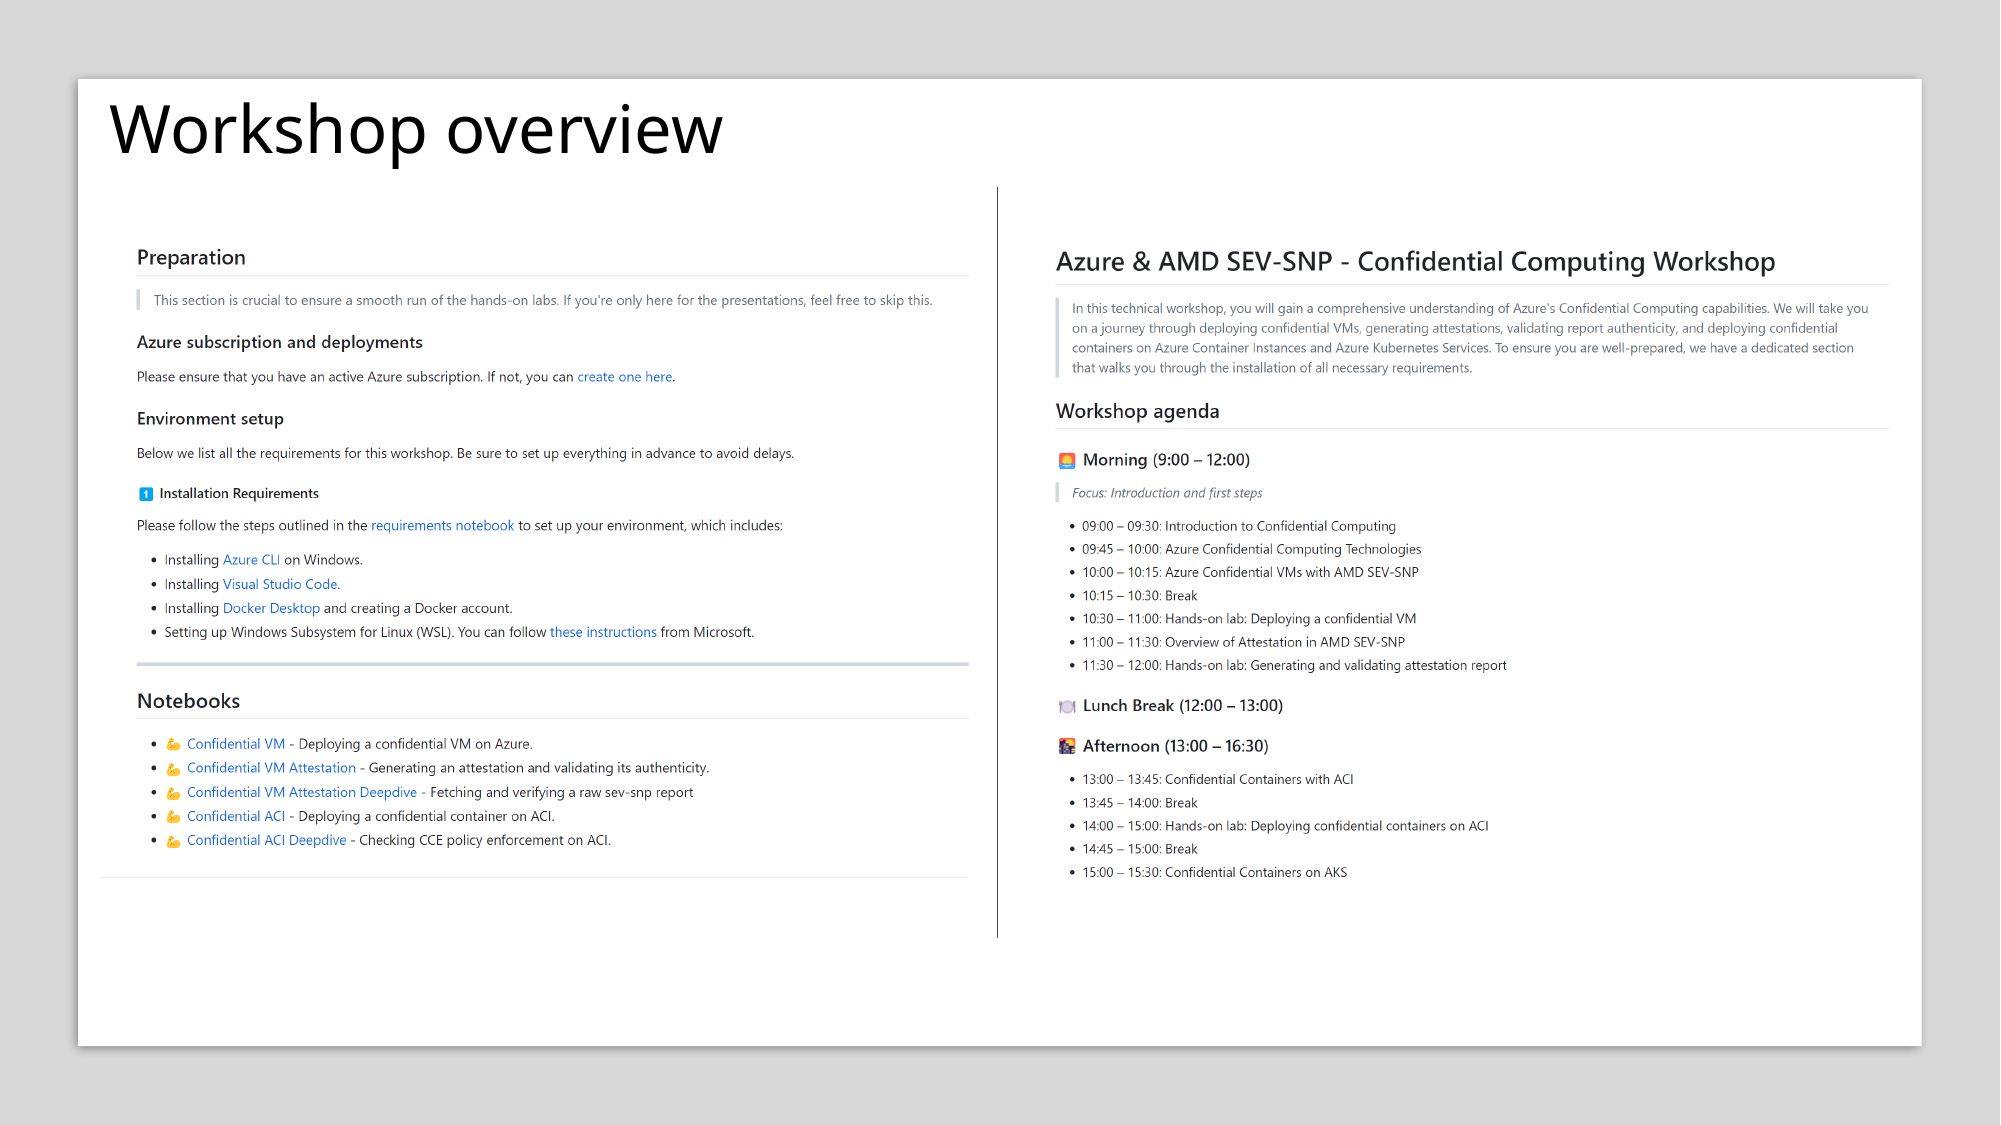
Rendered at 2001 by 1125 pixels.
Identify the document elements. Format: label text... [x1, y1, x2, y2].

text_box [0, 0, 2000, 1125]
picture [100, 223, 969, 901]
picture [1021, 228, 1890, 897]
text_box [77, 78, 1923, 1047]
text_box Workshop overview [94, 79, 1693, 175]
